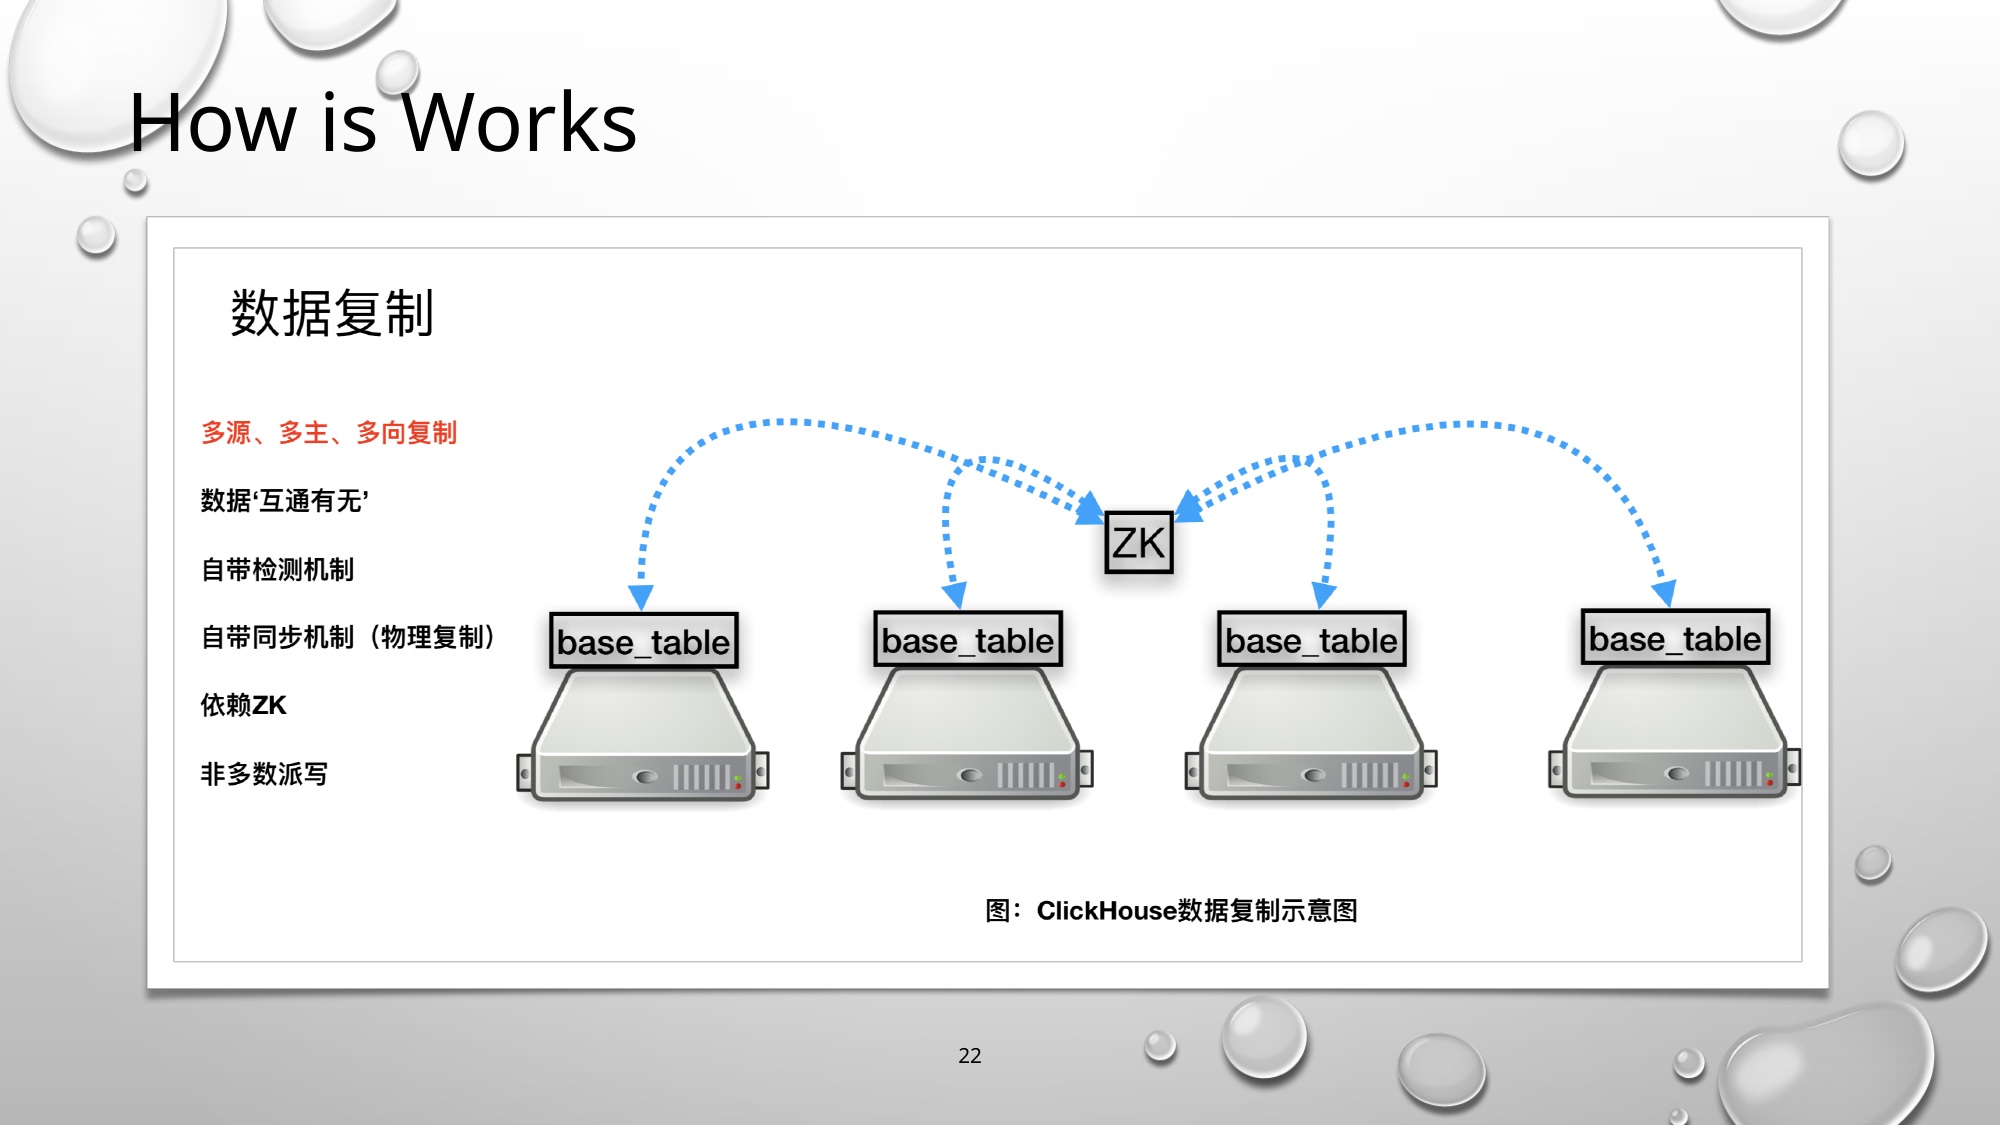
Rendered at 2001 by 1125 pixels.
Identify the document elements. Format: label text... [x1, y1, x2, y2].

title How is Works [118, 40, 1820, 198]
slide_number 22 [948, 1037, 990, 1076]
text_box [138, 213, 1840, 1004]
picture [0, 0, 2000, 1125]
